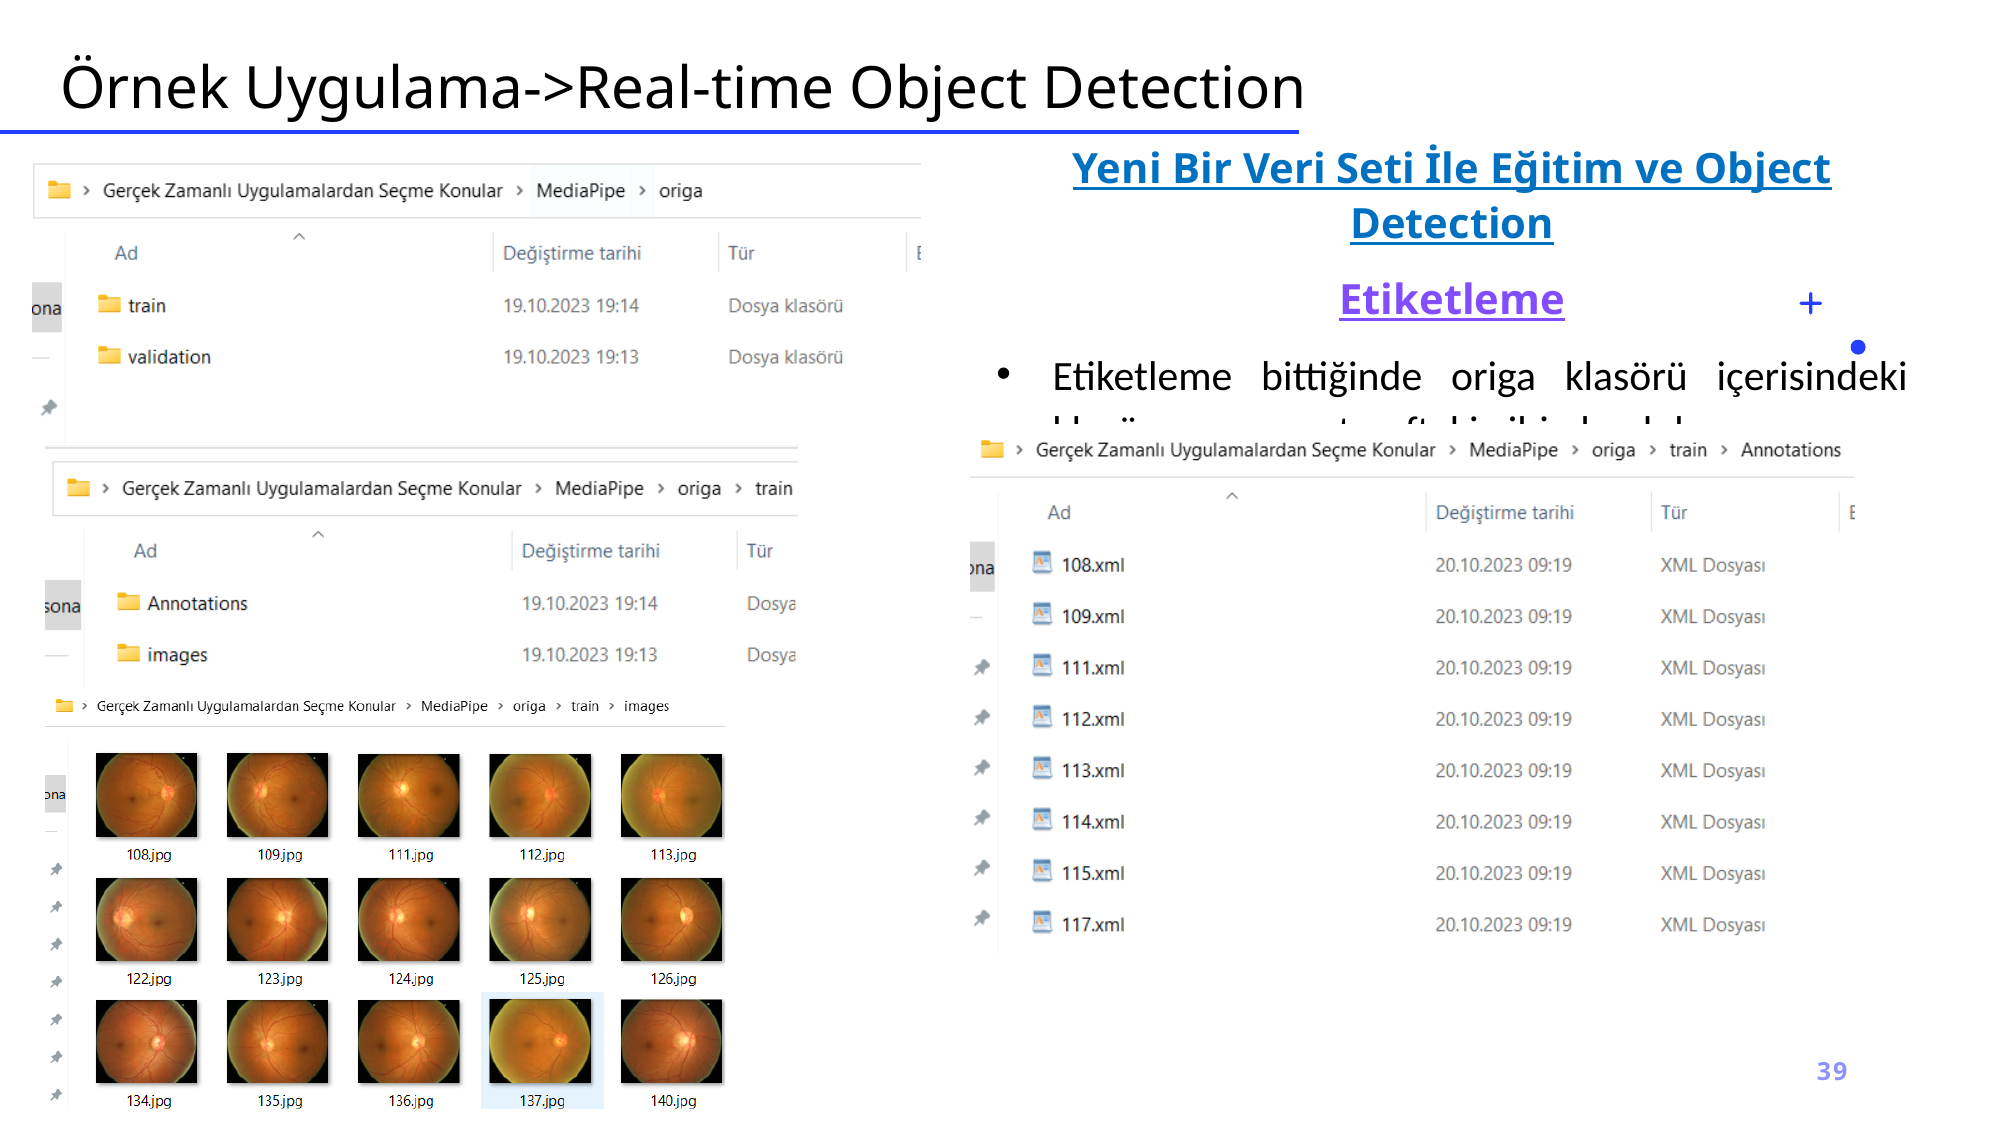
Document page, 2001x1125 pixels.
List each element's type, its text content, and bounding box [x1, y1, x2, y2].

title Örnek Uygulama->Real-time Object Detection [45, 35, 1923, 130]
text_box Yeni Bir Veri Seti İle Eğitim ve Object Detection Etiketleme Etiketleme bittiğinde origa klasörü içerisindeki klasör yapısı yan taraftaki gibi olmalıdır. [981, 129, 1923, 1050]
picture [32, 156, 921, 1109]
slide_number 39 [1412, 1050, 1863, 1103]
picture [970, 424, 1855, 954]
